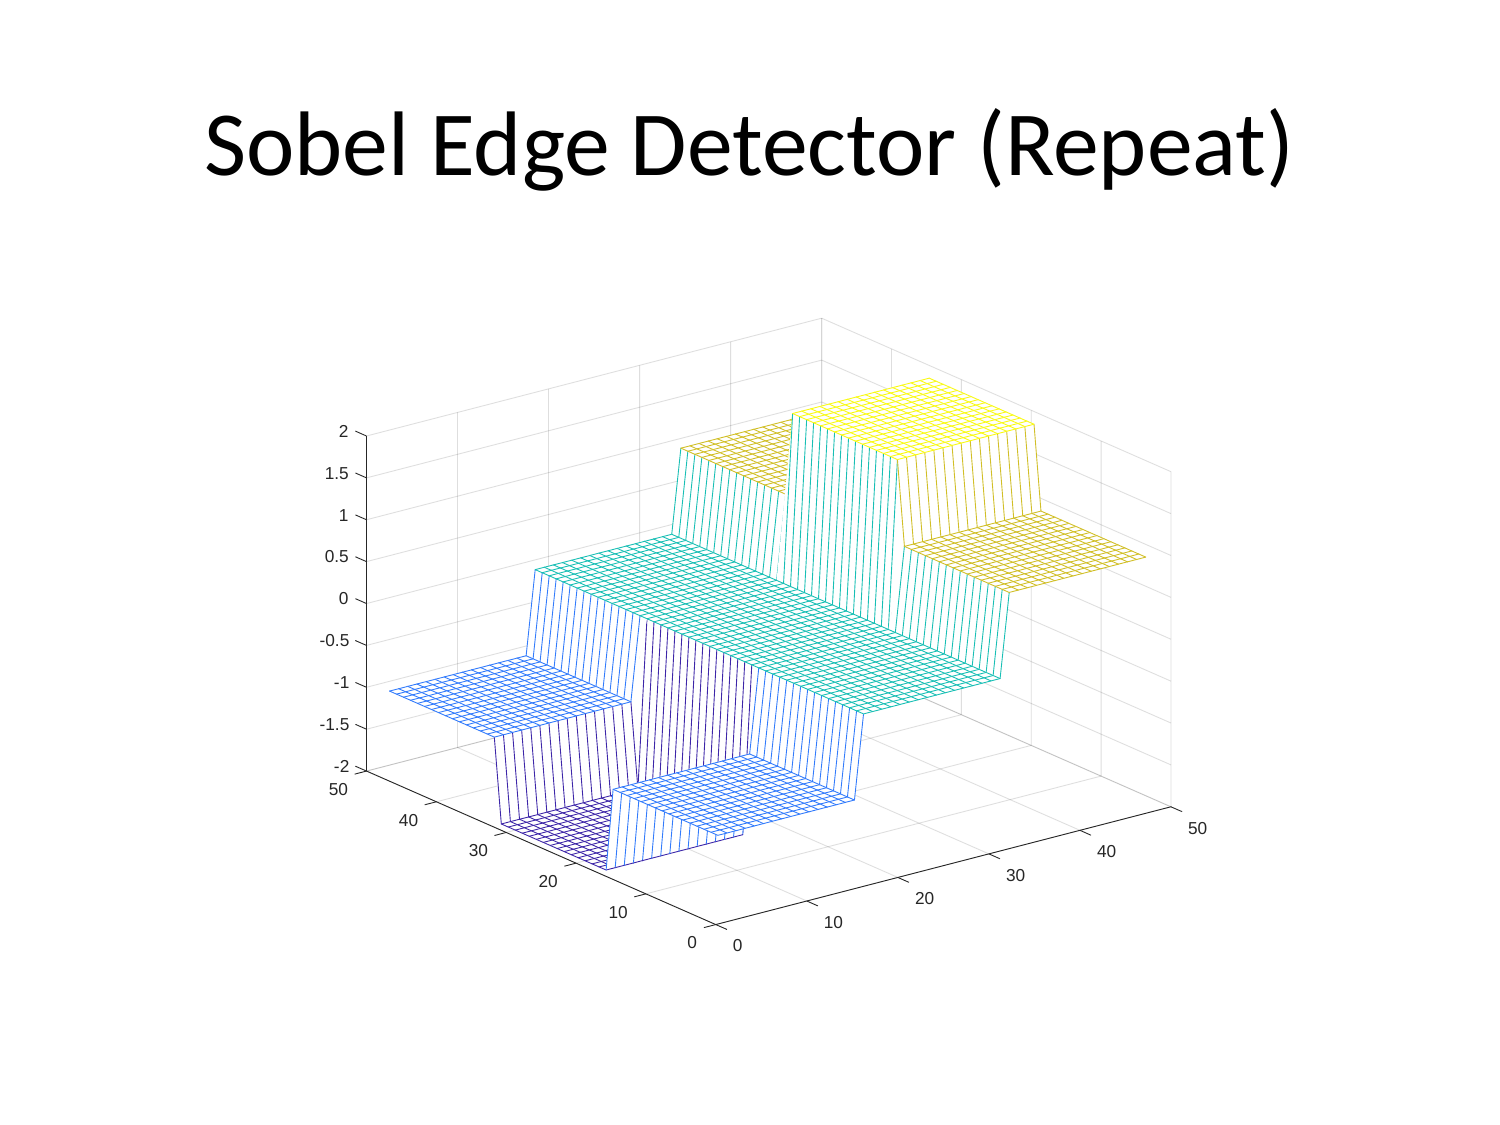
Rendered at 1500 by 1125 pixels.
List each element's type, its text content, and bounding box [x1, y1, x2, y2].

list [231, 262, 1269, 1006]
title Sobel Edge Detector (Repeat) [75, 45, 1425, 233]
